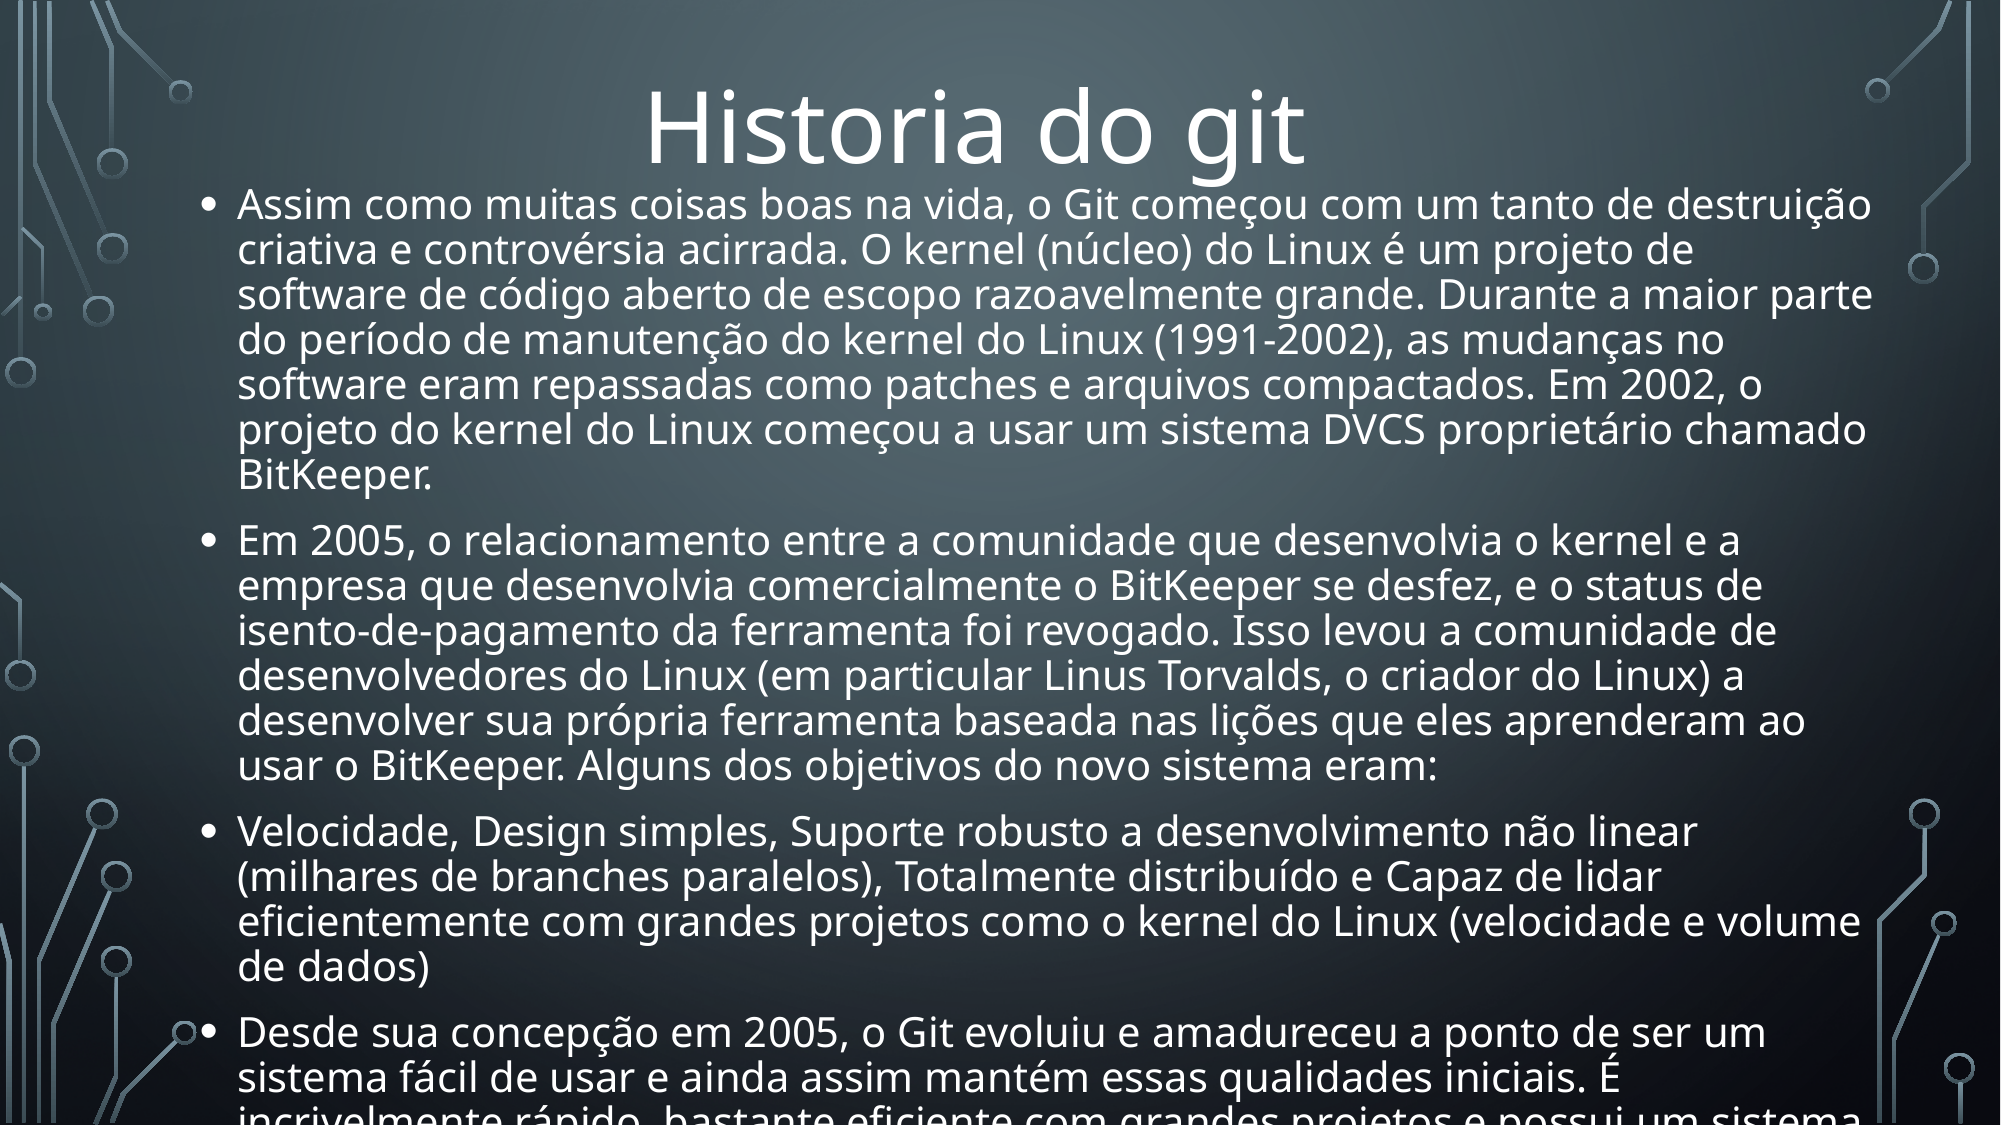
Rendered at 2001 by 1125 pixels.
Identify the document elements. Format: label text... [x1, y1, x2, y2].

list Assim como muitas coisas boas na vida, o Git começou com um tanto de destruição criativa e controvérsia acirrada. O kernel (núcleo) do Linux é um projeto de software de código aberto de escopo razoavelmente grande. Durante a maior parte do período de manutenção do kernel do Linux (1991-2002), as mudanças no software eram repassadas como patches e arquivos compactados. Em 2002, o projeto do kernel do Linux começou a usar um sistema DVCS proprietário chamado BitKeeper. Em 2005, o relacionamento entre a comunidade que desenvolvia o kernel e a empresa que desenvolvia comercialmente o BitKeeper se desfez, e o status de isento-de-pagamento da ferramenta foi revogado. Isso levou a comunidade de desenvolvedores do Linux (em particular Linus Torvalds, o criador do Linux) a desenvolver sua própria ferramenta baseada nas lições que eles aprenderam ao usar o BitKeeper. Alguns dos objetivos do novo sistema eram: Velocidade, Design simples, Suporte robusto a desenvolvimento não linear (milhares de branches paralelos), Totalmente distribuído e Capaz de lidar eficientemente com grandes projetos como o kernel do Linux (velocidade e volume de dados) Desde sua concepção em 2005, o Git evoluiu e amadureceu a ponto de ser um sistema fácil de usar e ainda assim mantém essas qualidades iniciais. É incrivelmente rápido, bastante eficiente com grandes projetos e possui um sistema impressionante de branching para desenvolvimento não-linear. [184, 176, 1890, 1108]
text_box Historia do git [627, 56, 1373, 191]
